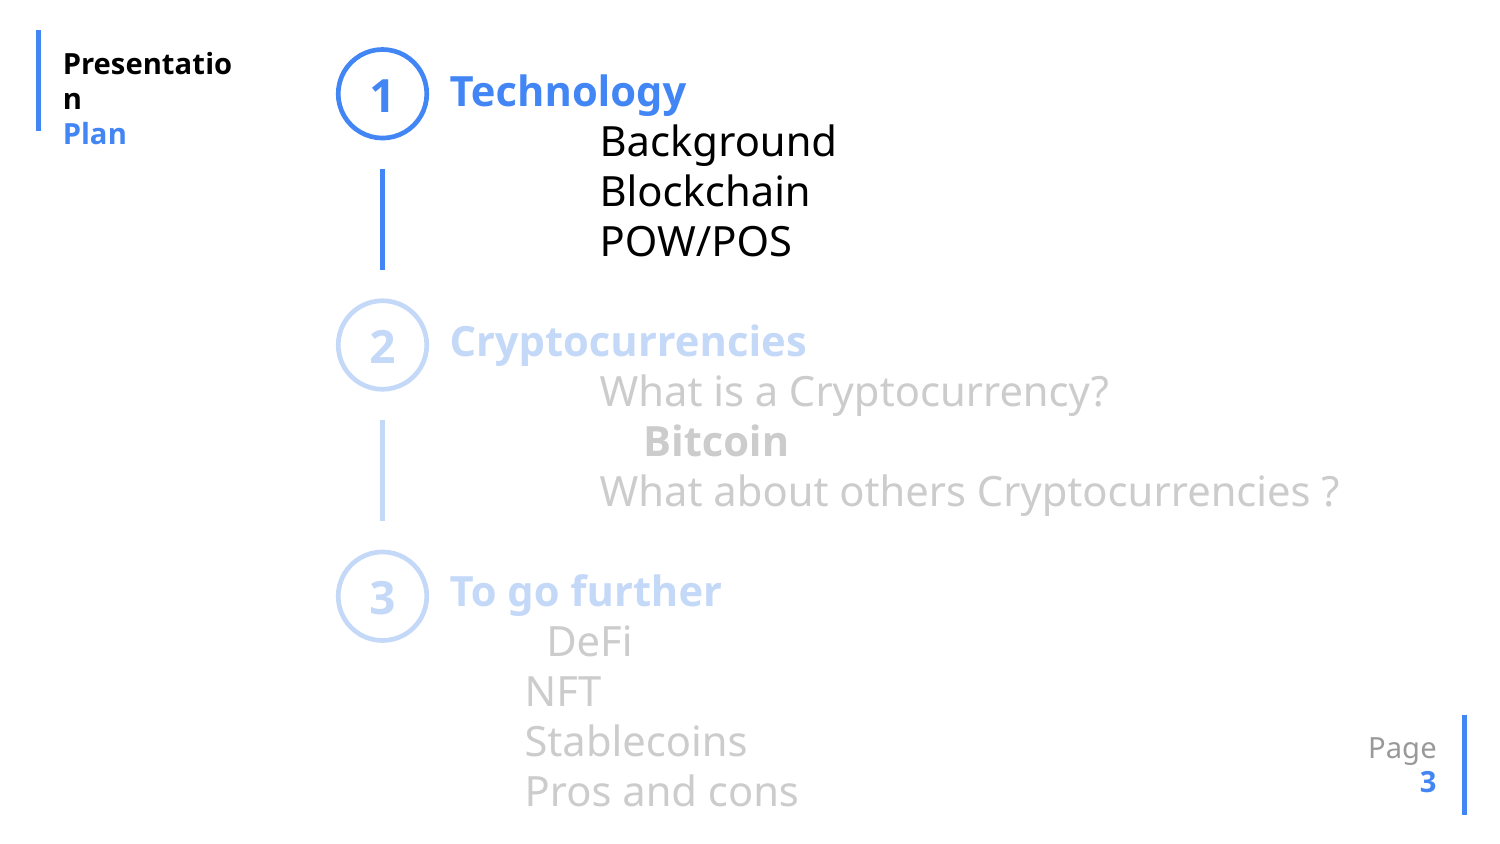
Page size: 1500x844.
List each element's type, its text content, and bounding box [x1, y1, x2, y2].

slide_number 3 [1361, 750, 1452, 816]
text_box Presentation Plan [47, 30, 254, 165]
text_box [337, 49, 427, 641]
text_box Technology Background Blockchain POW/POS Cryptocurrencies What is a Cryptocurrency? Bitcoin What about others Cryptocurrencies ? To go further DeFi NFT Stablecoins Pros and cons [434, 49, 1500, 844]
